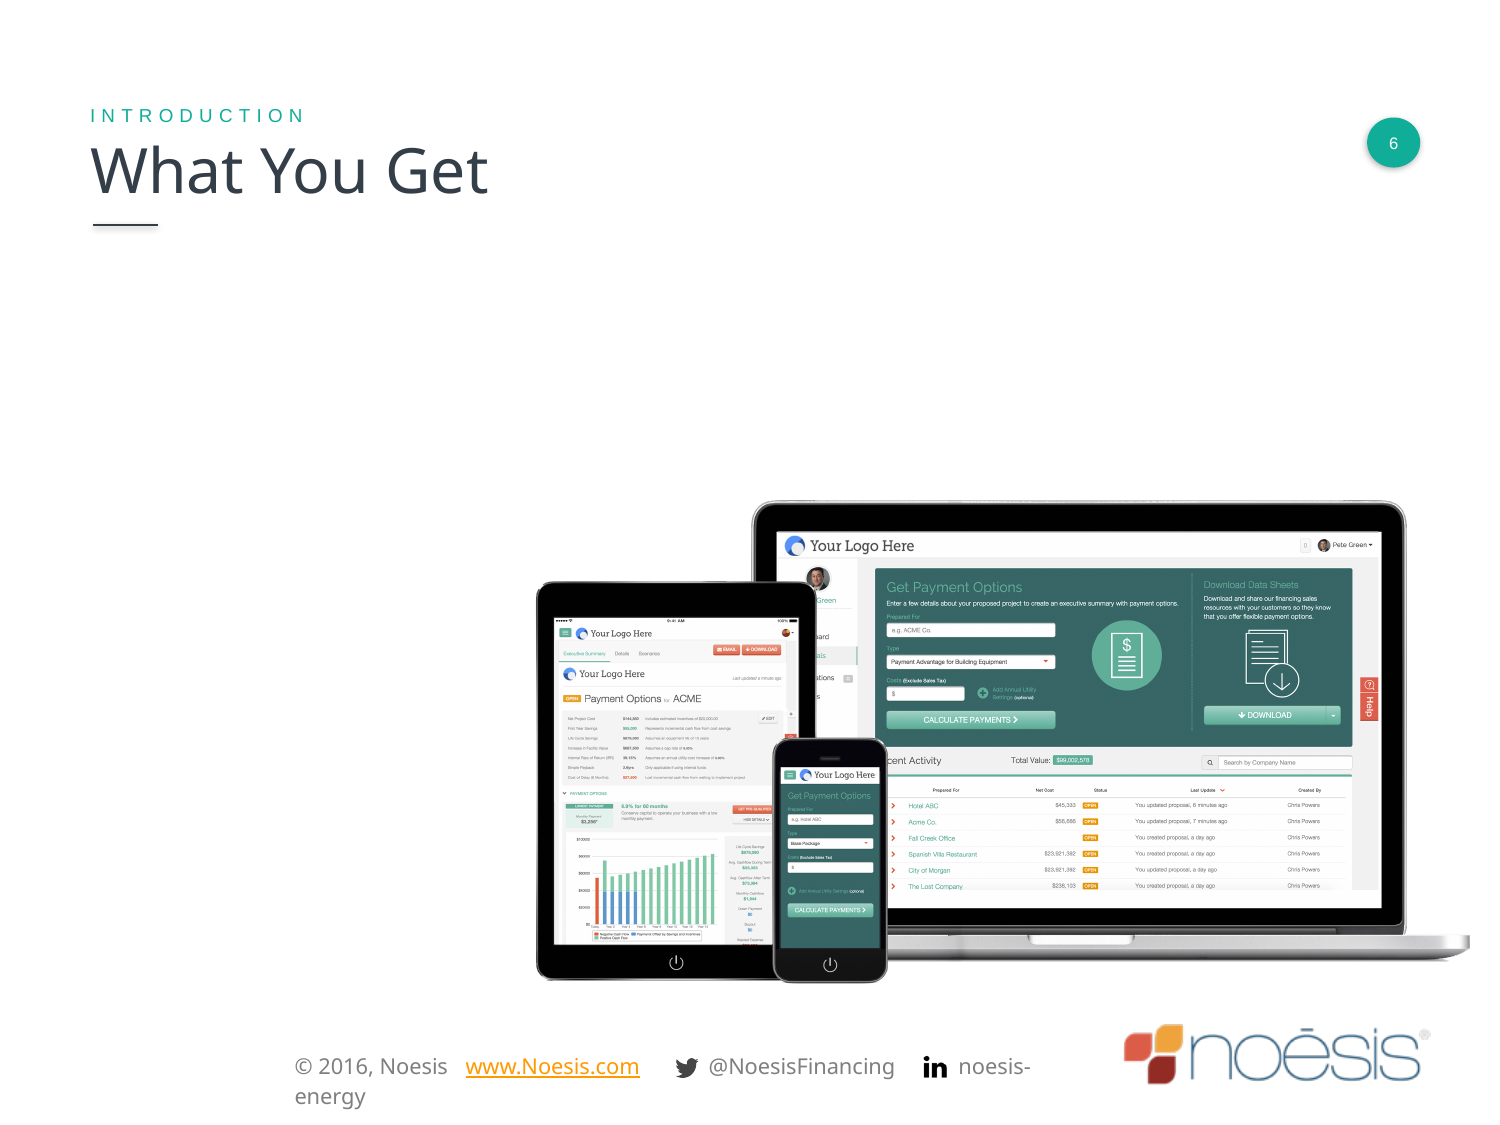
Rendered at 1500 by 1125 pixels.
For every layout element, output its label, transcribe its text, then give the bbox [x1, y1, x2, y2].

picture [915, 1053, 955, 1080]
title What You Get [75, 75, 1325, 263]
picture [533, 477, 1480, 1000]
picture [1123, 1009, 1432, 1102]
title Get Started [667, 1054, 707, 1082]
list INTRODUCTION [75, 95, 900, 167]
